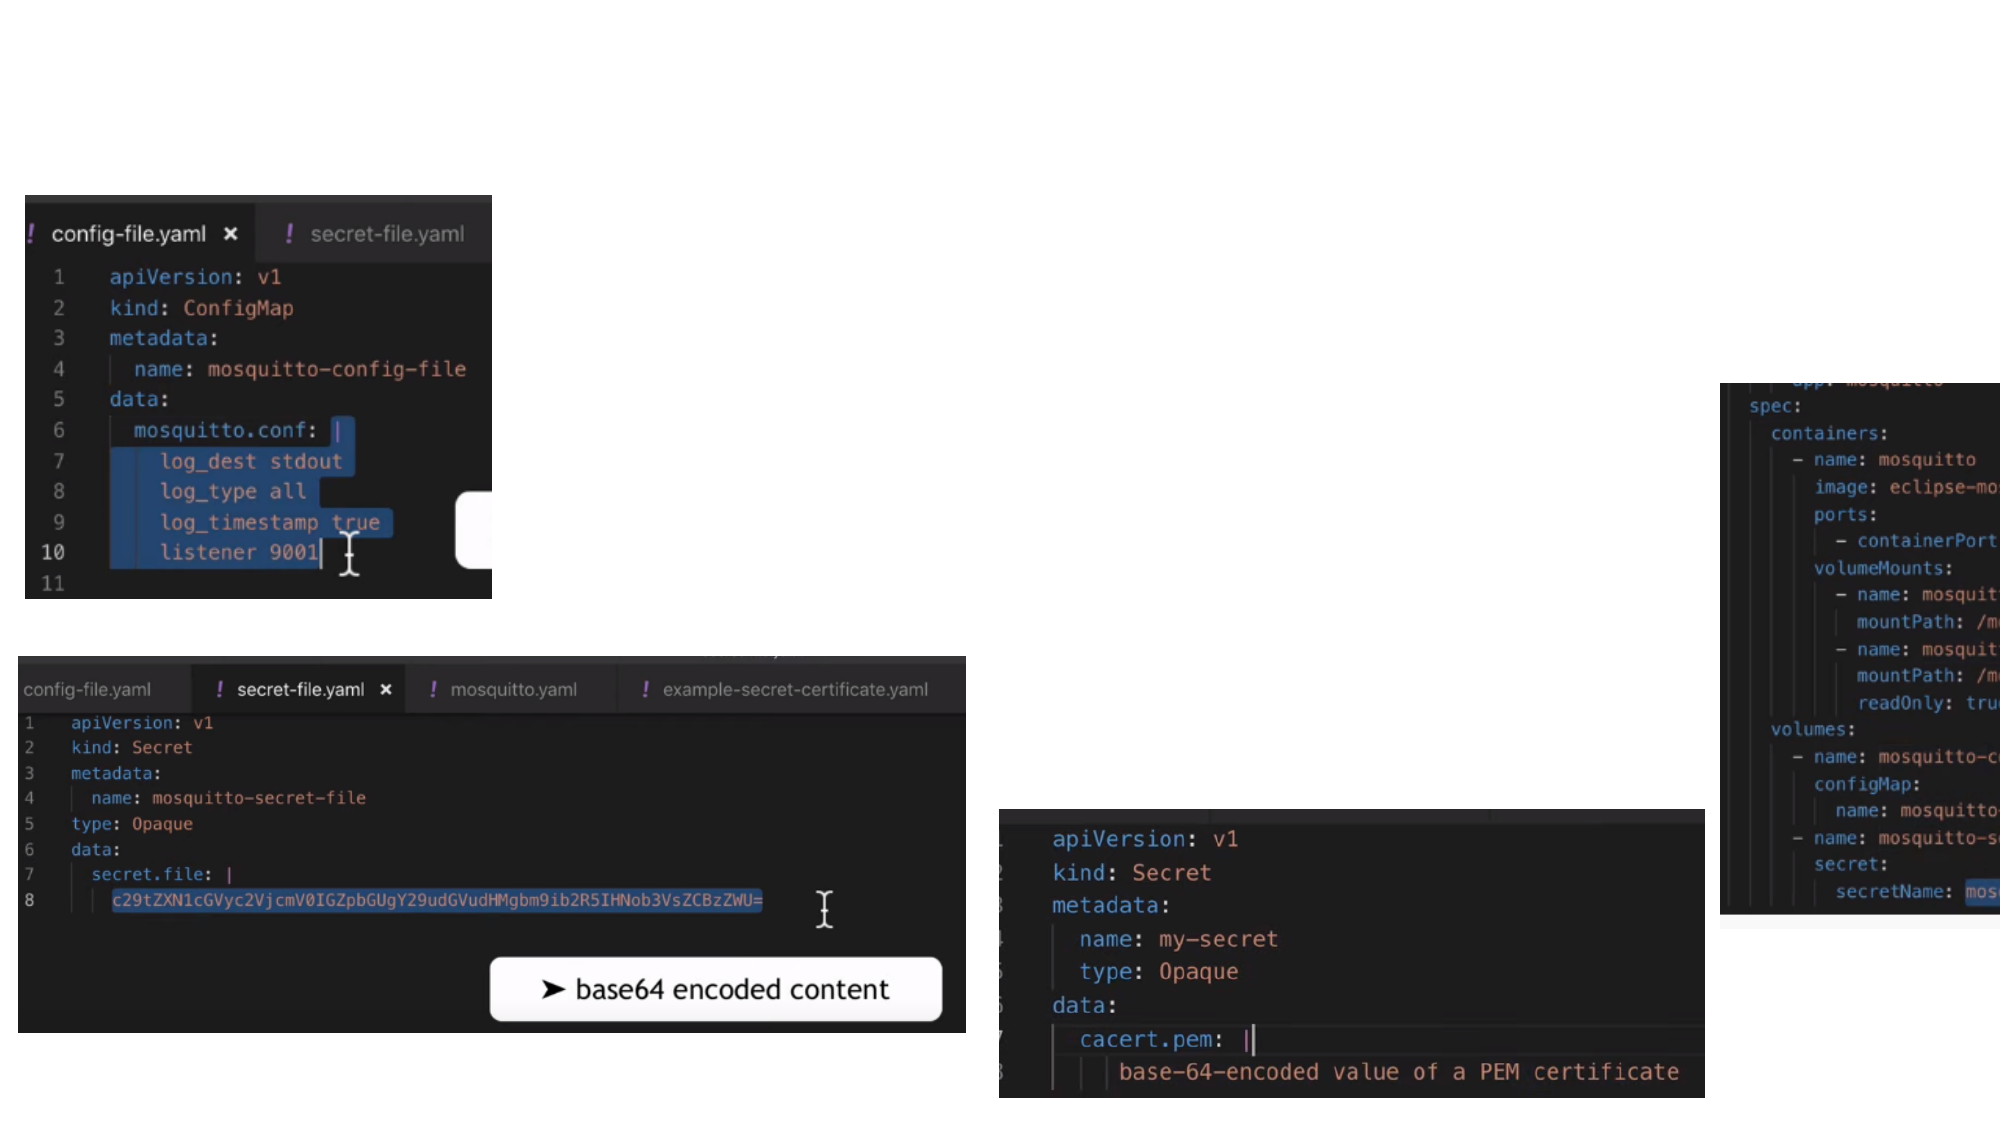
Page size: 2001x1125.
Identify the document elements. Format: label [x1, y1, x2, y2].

picture [25, 195, 492, 599]
picture [1720, 383, 2000, 930]
picture [999, 809, 1705, 1098]
picture [18, 656, 966, 1033]
